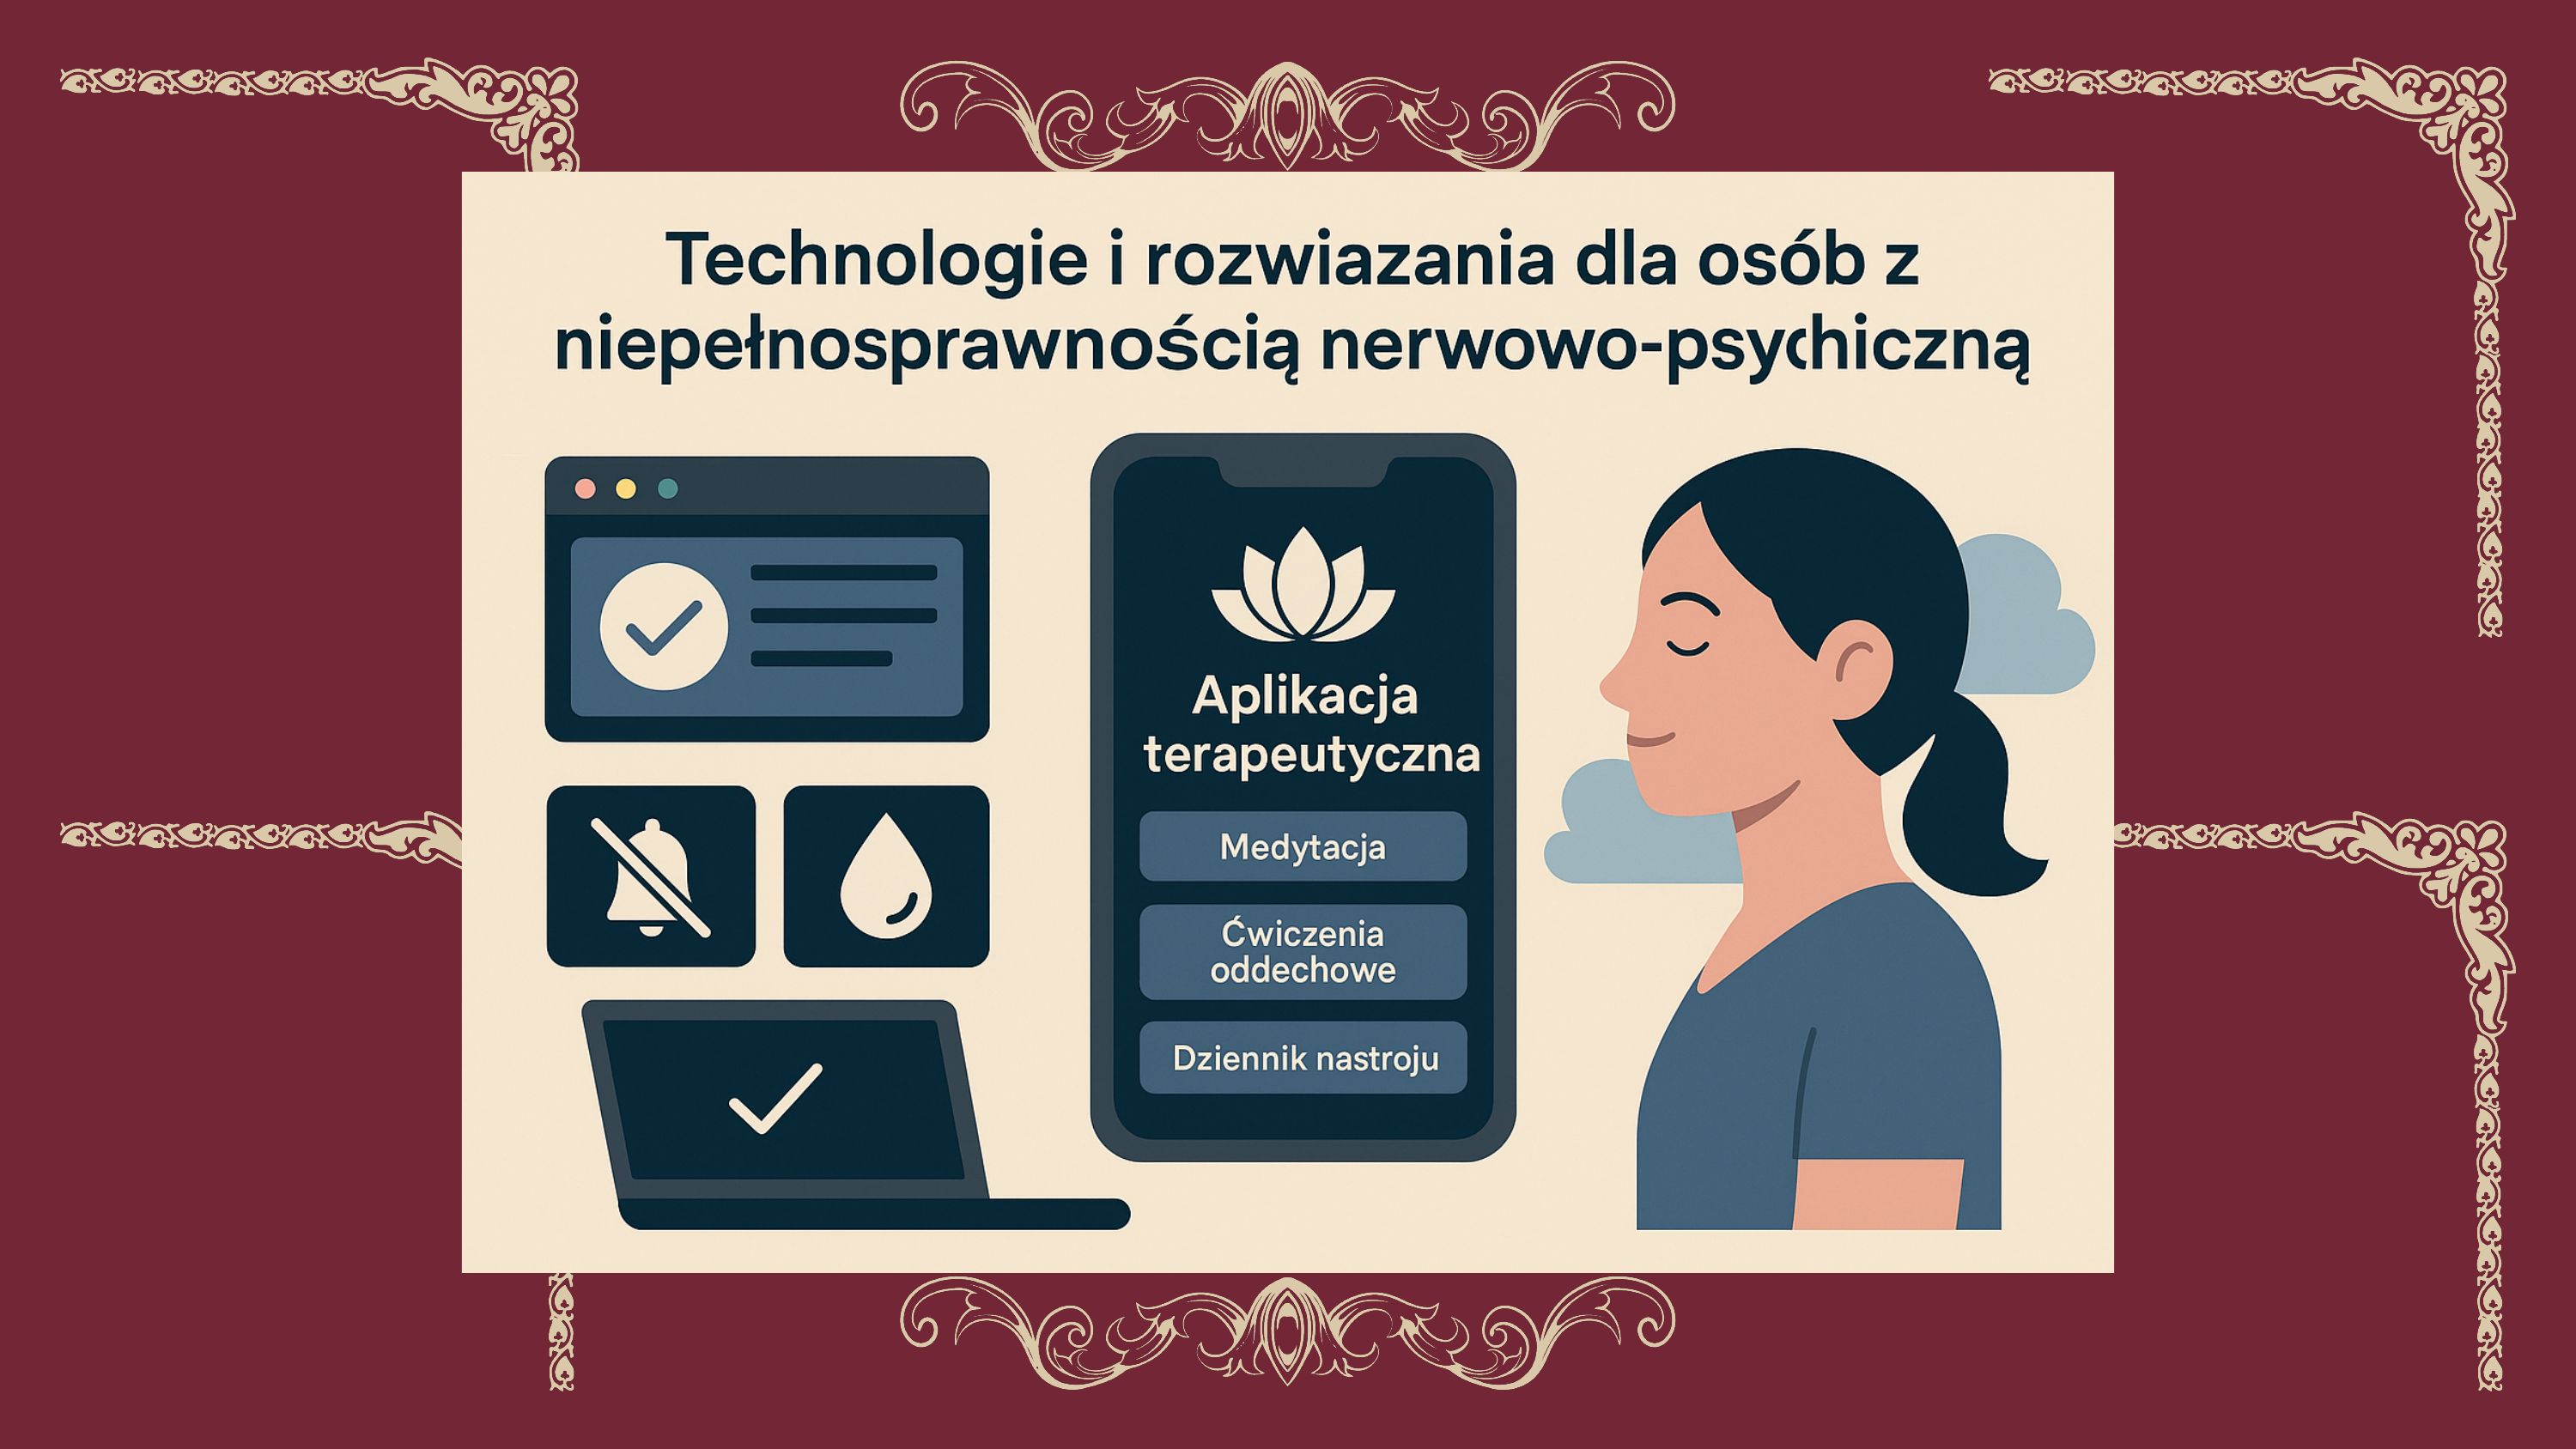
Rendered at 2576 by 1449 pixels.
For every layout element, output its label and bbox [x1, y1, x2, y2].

text_box [59, 58, 588, 638]
text_box [899, 1273, 1677, 1391]
text_box [461, 172, 2115, 1273]
text_box [59, 811, 588, 1391]
text_box [1988, 811, 2517, 1391]
text_box [1988, 58, 2517, 638]
text_box [899, 58, 1677, 172]
